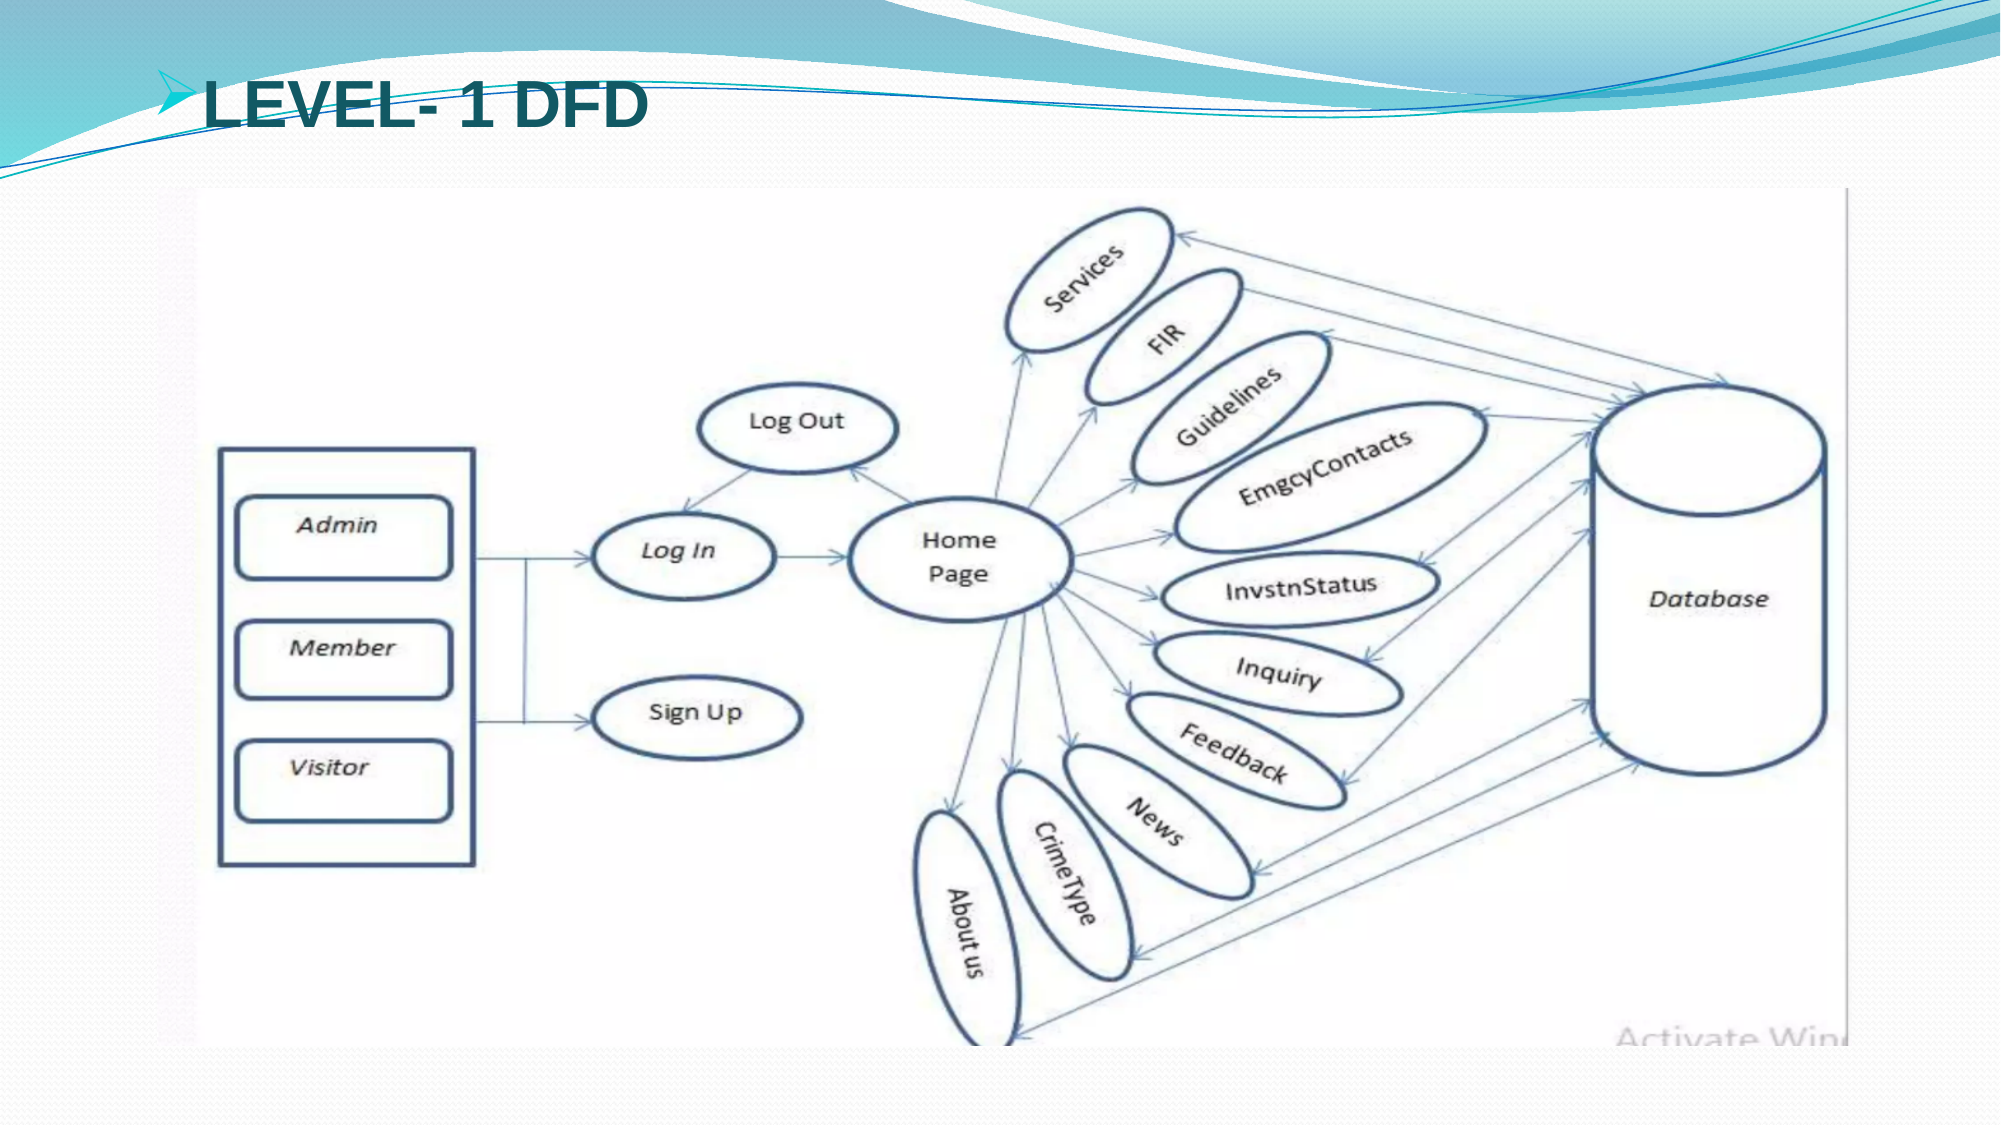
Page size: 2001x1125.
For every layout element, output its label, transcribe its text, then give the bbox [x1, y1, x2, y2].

picture [157, 188, 1853, 1046]
list LEVEL- 1 DFD [137, 53, 1863, 1014]
